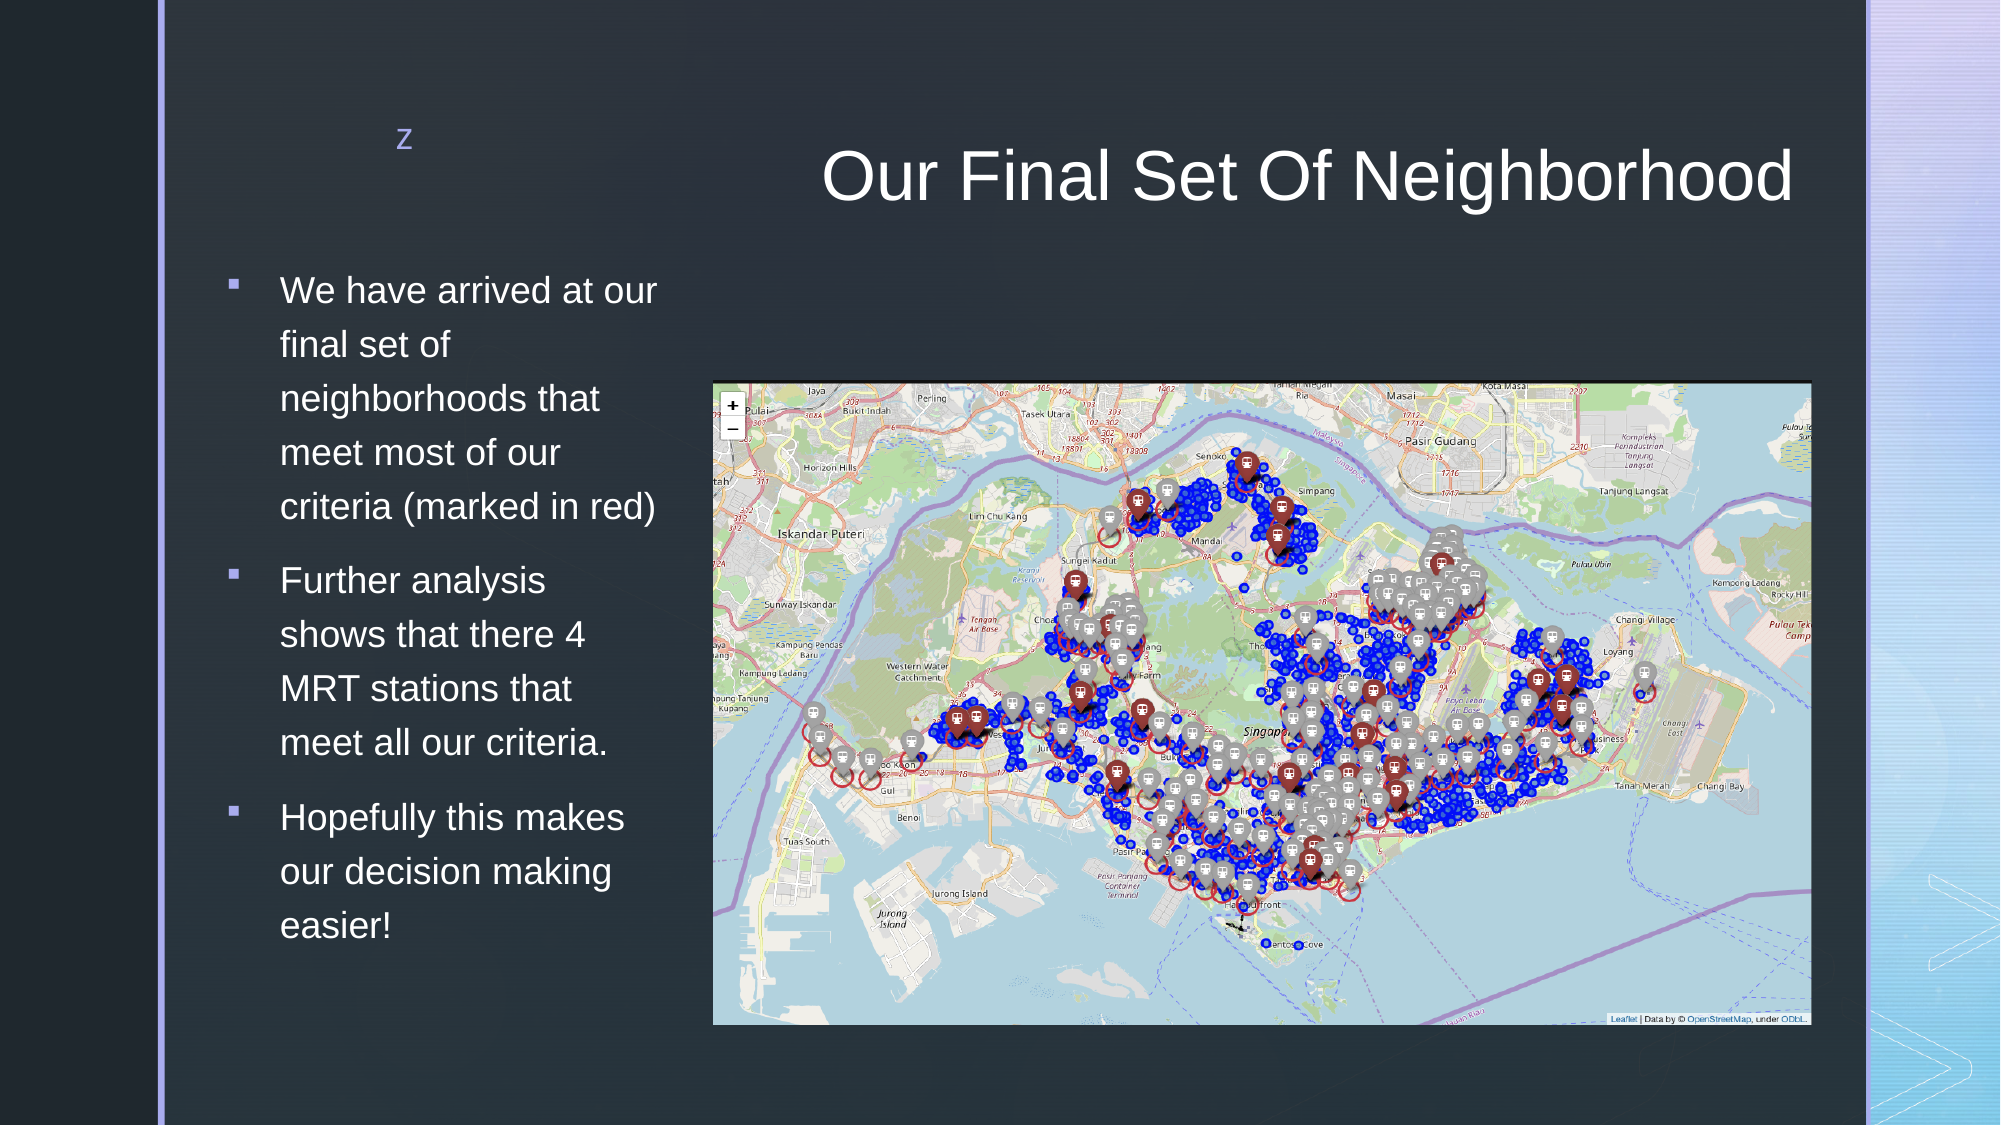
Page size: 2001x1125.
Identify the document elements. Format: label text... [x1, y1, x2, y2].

title Our Final Set Of Neighborhood [506, 132, 1812, 249]
chart [712, 380, 1812, 1025]
list We have arrived at our final set of neighborhoods that meet most of our criteria (marked in red) Further analysis shows that there 4 MRT stations that meet all our criteria. Hopefully this makes our decision making easier! [210, 249, 677, 1015]
picture [1871, 0, 2001, 1125]
